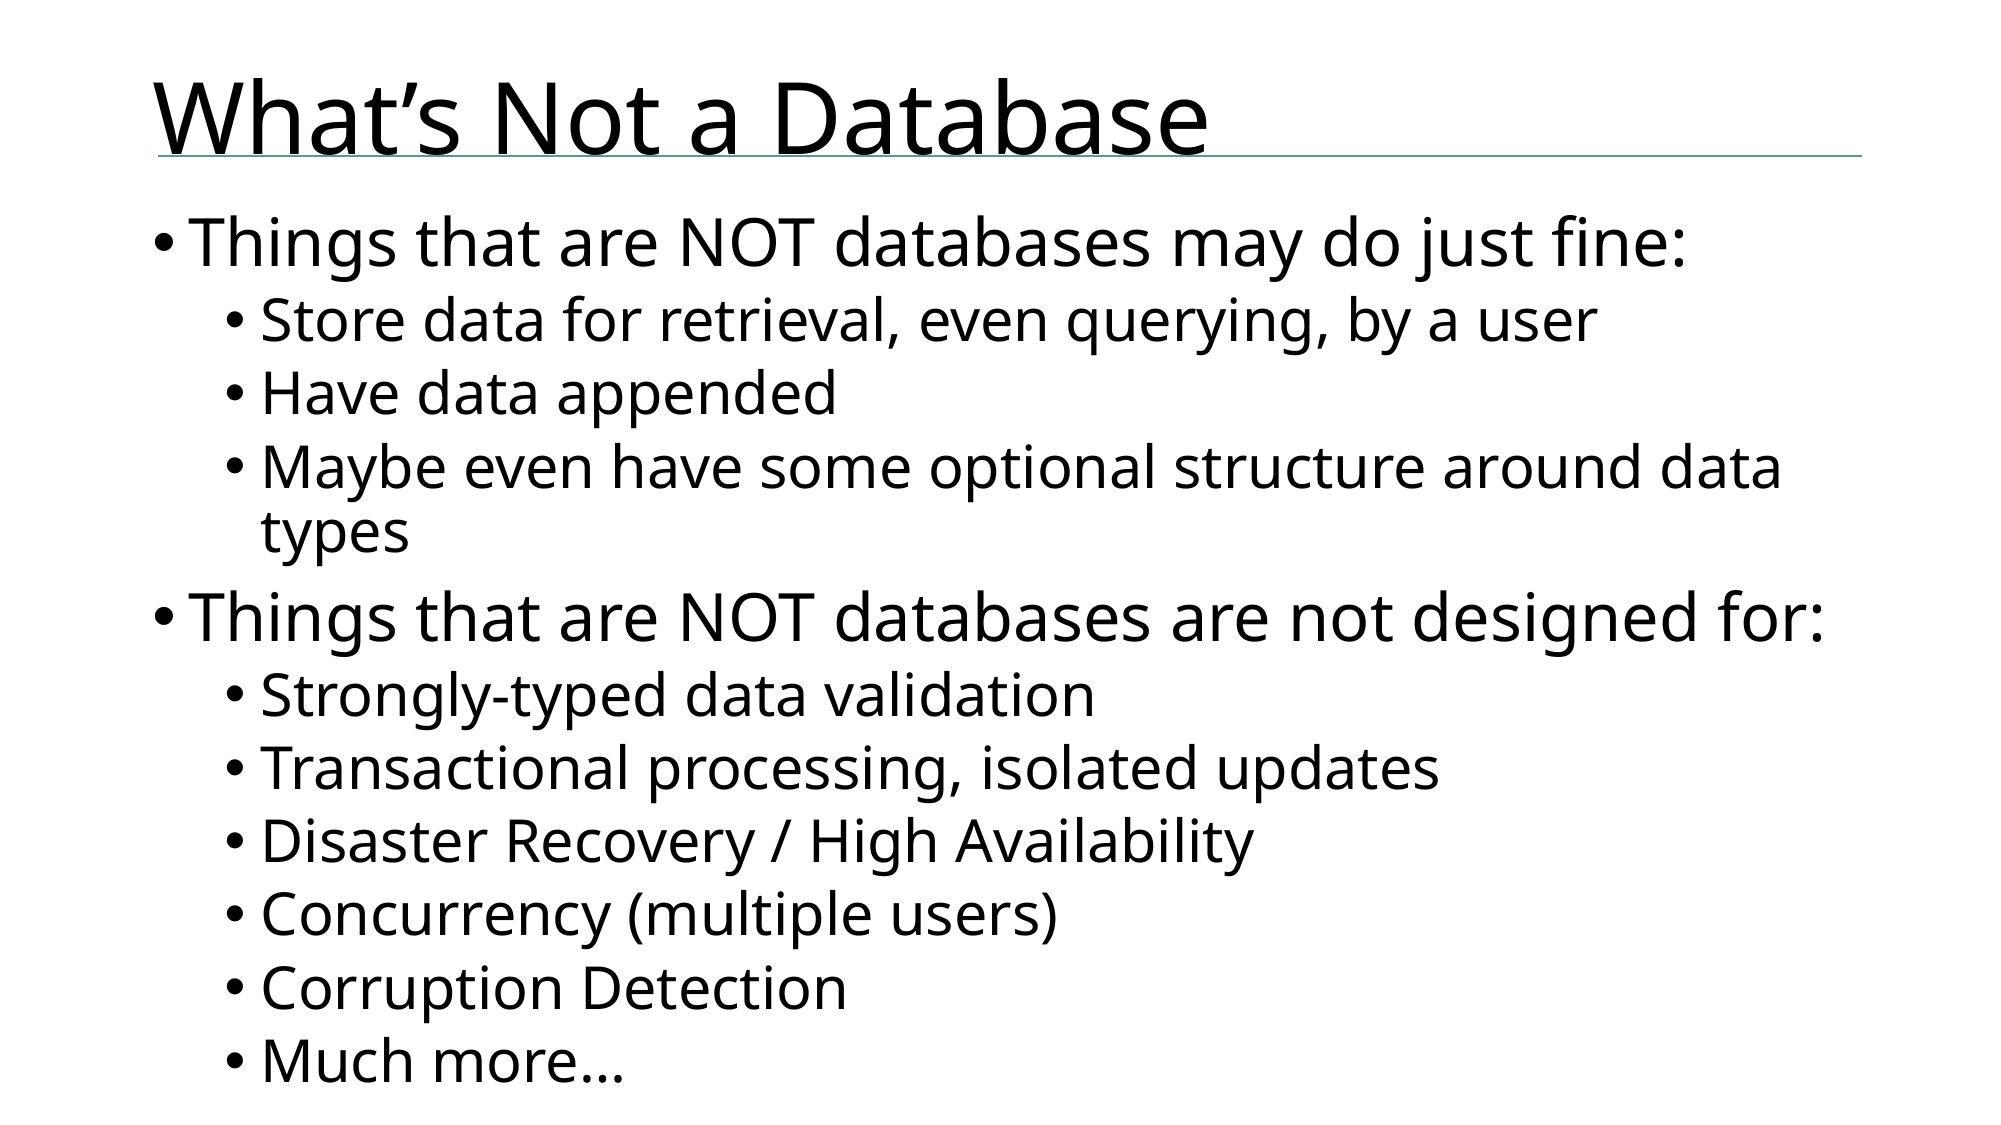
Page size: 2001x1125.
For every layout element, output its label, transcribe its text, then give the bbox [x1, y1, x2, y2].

list Things that are NOT databases may do just fine: Store data for retrieval, even querying, by a user Have data appended Maybe even have some optional structure around data types Things that are NOT databases are not designed for: Strongly-typed data validation Transactional processing, isolated updates Disaster Recovery / High Availability Concurrency (multiple users) Corruption Detection Much more… [137, 201, 1947, 1110]
title What’s Not a Database [137, 59, 1863, 184]
